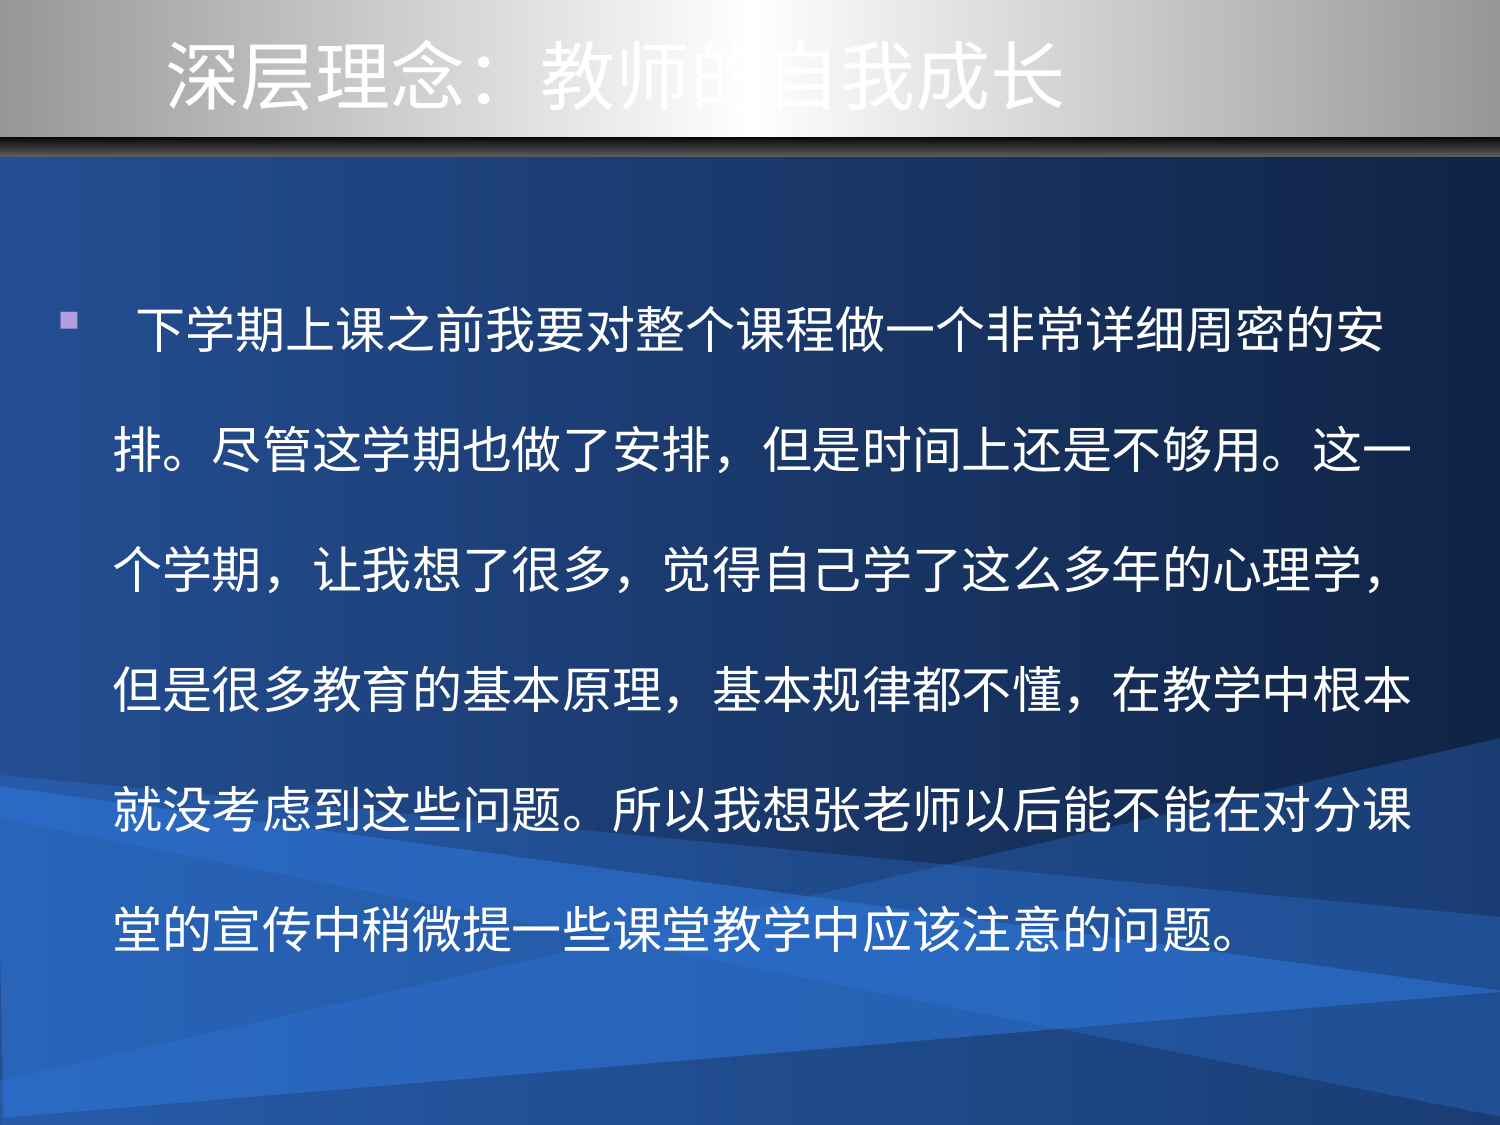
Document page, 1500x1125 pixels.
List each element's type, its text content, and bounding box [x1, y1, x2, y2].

title 深层理念：教师的自我成长 [150, 37, 1388, 113]
text_box 下学期上课之前我要对整个课程做一个非常详细周密的安排。尽管这学期也做了安排，但是时间上还是不够用。这一个学期，让我想了很多，觉得自己学了这么多年的心理学，但是很多教育的基本原理，基本规律都不懂，在教学中根本就没考虑到这些问题。所以我想张老师以后能不能在对分课堂的宣传中稍微提一些课堂教学中应该注意的问题。 [41, 160, 1447, 1083]
